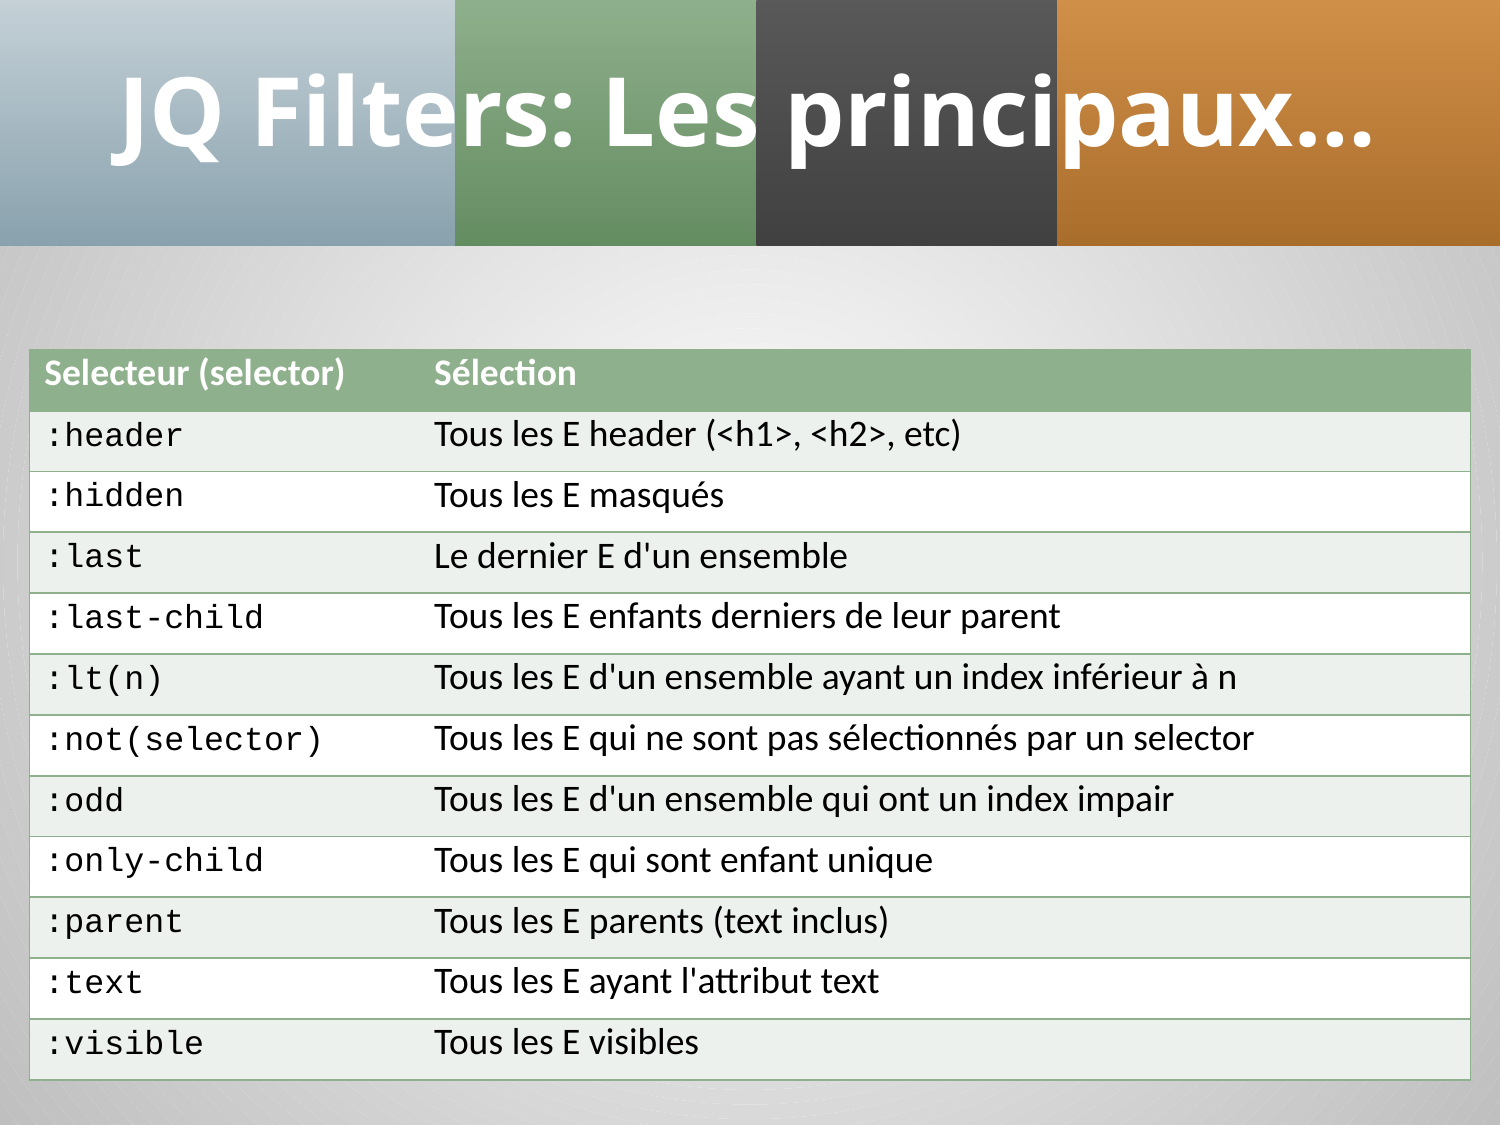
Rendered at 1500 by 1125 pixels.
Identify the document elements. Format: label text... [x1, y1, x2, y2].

table_cell :only-child [30, 837, 419, 896]
table_cell :visible [30, 1020, 419, 1079]
table_cell :not(selector) [30, 716, 419, 775]
table_cell :lt(n) [30, 655, 419, 714]
table_cell :last [30, 533, 419, 592]
table_cell Tous les E parents (text inclus) [419, 898, 1470, 957]
table_cell :last-child [30, 594, 419, 653]
table_cell Tous les E ayant l'attribut text [419, 959, 1470, 1018]
table_cell Tous les E d'un ensemble qui ont un index impair [419, 777, 1470, 836]
title JQ Filters: Les principaux… [103, 7, 1397, 225]
table_cell :parent [30, 898, 419, 957]
table_cell Tous les E masqués [419, 472, 1470, 531]
table_cell Tous les E qui sont enfant unique [419, 837, 1470, 896]
table_header Selecteur (selector) [30, 351, 419, 410]
table_cell Le dernier E d'un ensemble [419, 533, 1470, 592]
table_cell :header [30, 412, 419, 471]
table_header Sélection [419, 351, 1470, 410]
table_cell Tous les E header (<h1>, <h2>, etc) [419, 412, 1470, 471]
table_cell Tous les E d'un ensemble ayant un index inférieur à n [419, 655, 1470, 714]
table_cell Tous les E visibles [419, 1020, 1470, 1079]
table_cell :hidden [30, 472, 419, 531]
table_cell :text [30, 959, 419, 1018]
table_cell :odd [30, 777, 419, 836]
table_cell Tous les E qui ne sont pas sélectionnés par un selector [419, 716, 1470, 775]
table_cell Tous les E enfants derniers de leur parent [419, 594, 1470, 653]
